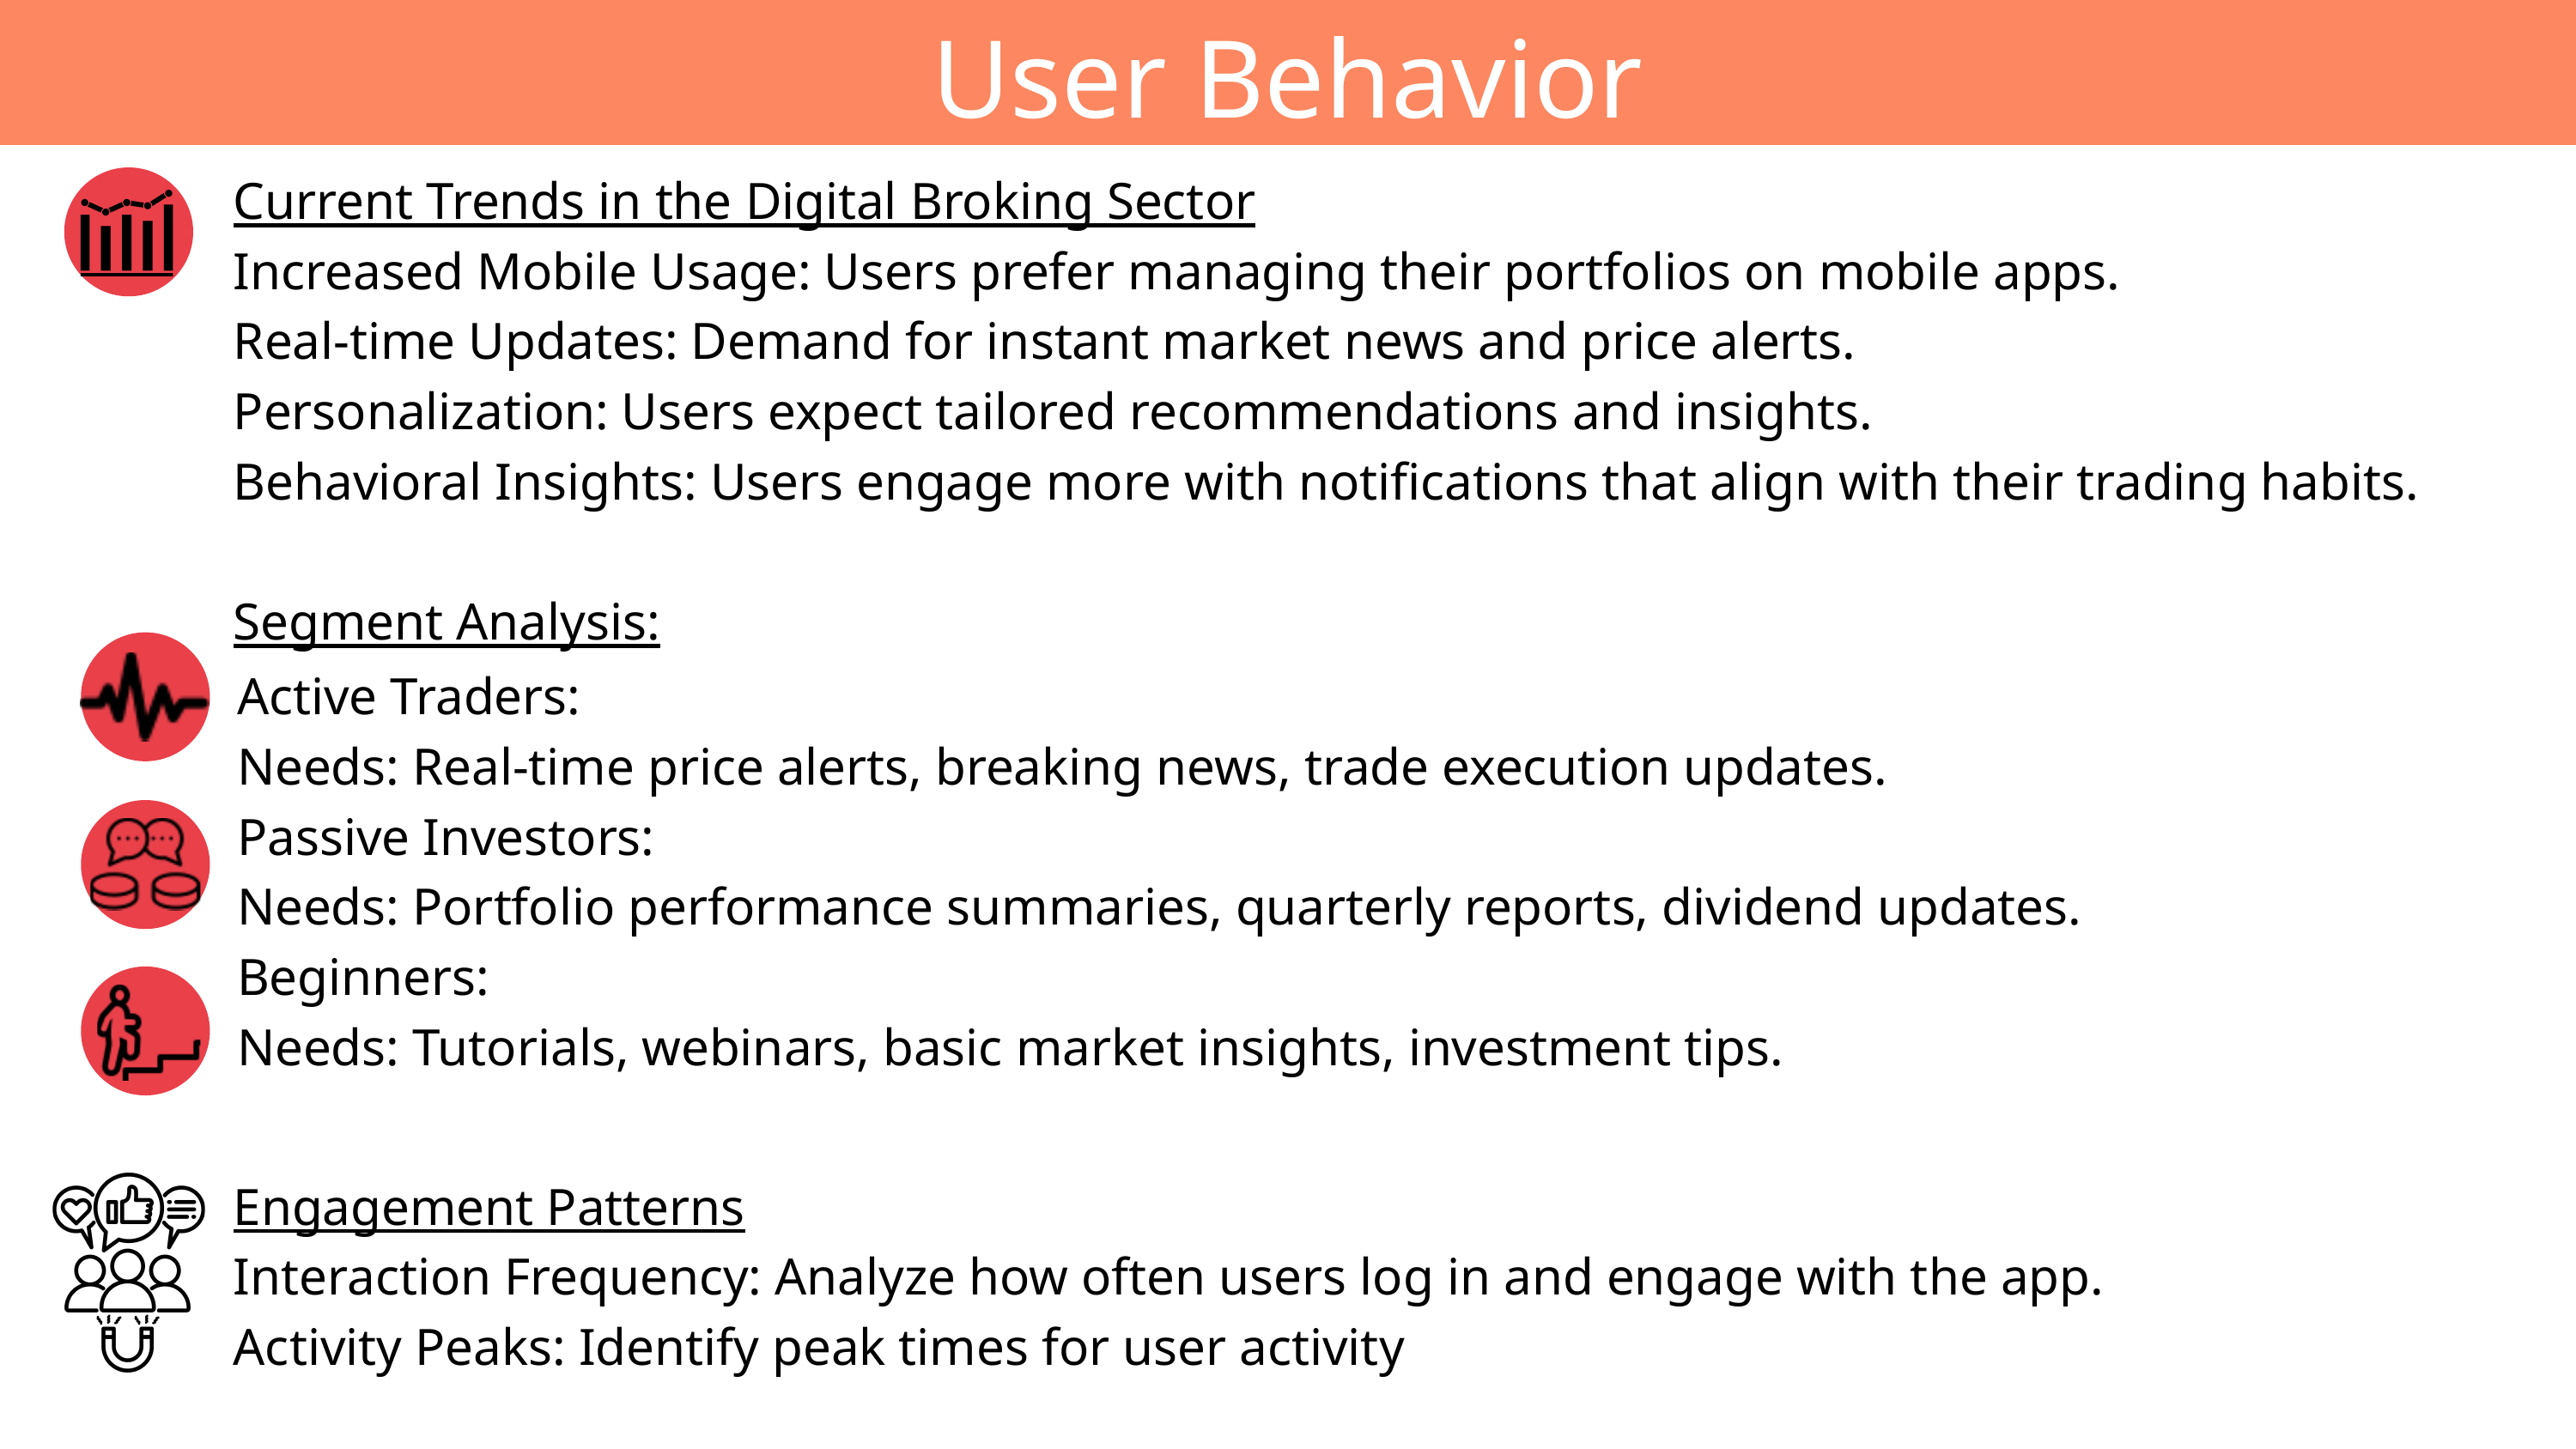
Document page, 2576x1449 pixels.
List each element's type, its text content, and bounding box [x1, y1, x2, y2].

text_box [80, 799, 210, 930]
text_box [64, 167, 194, 297]
text_box Engagement Patterns Interaction Frequency: Analyze how often users log in and engage with the app. Activity Peaks: Identify peak times for user activity [233, 1165, 2309, 1376]
text_box Current Trends in the Digital Broking Sector Increased Mobile Usage: Users prefer managing their portfolios on mobile apps. Real-time Updates: Demand for instant market news and price alerts. Personalization: Users expect tailored recommendations and insights. Behavioral Insights: Users engage more with notifications that align with their trading habits. Segment Analysis: [233, 159, 2443, 651]
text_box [80, 632, 210, 762]
text_box [52, 1173, 205, 1373]
text_box Active Traders: Needs: Real-time price alerts, breaking news, trade execution updates. Passive Investors: Needs: Portfolio performance summaries, quarterly reports, dividend updates. Beginners: Needs: Tutorials, webinars, basic market insights, investment tips. [237, 585, 2576, 1076]
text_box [80, 966, 210, 1096]
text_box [0, 0, 2576, 145]
